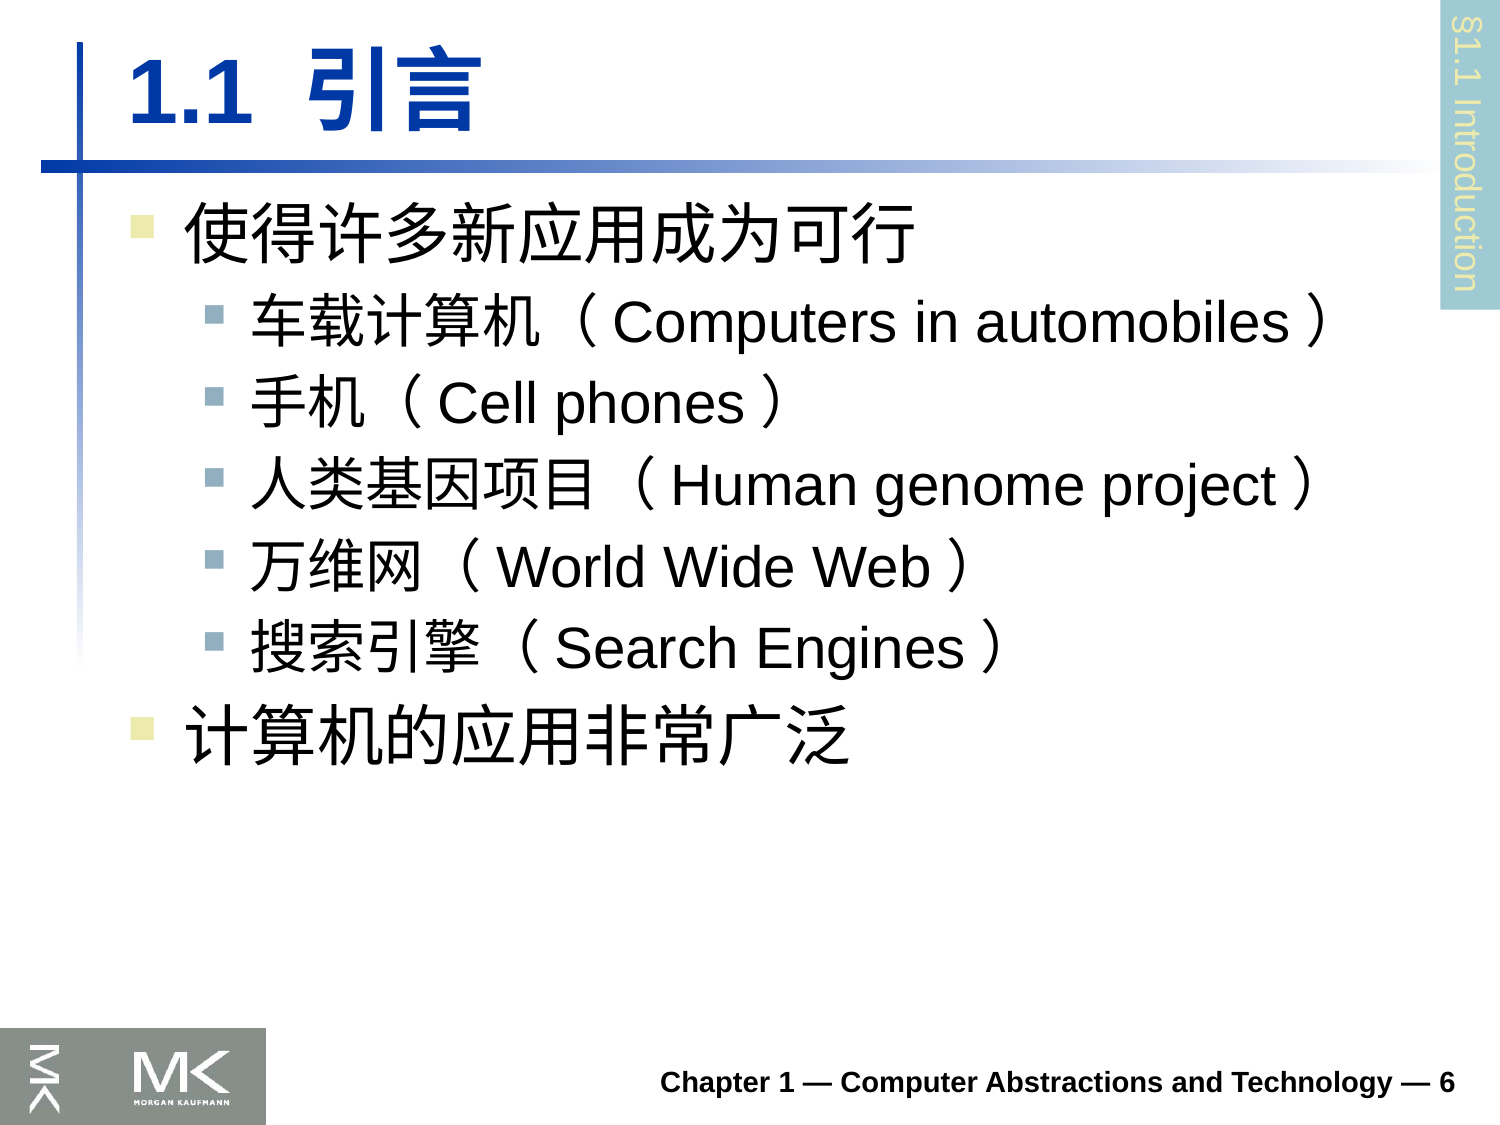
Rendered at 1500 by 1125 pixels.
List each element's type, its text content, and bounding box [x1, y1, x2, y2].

title 1.1 引言 [111, 0, 1440, 150]
text_box §1.1 Introduction [1440, 0, 1500, 310]
list 使得许多新应用成为可行 车载计算机（Computers in automobiles） 手机（Cell phones） 人类基因项目（Human genome project） 万维网（World Wide Web） 搜索引擎（Search Engines） 计算机的应用非常广泛 [111, 184, 1470, 1024]
footer Chapter 1 — Computer Abstractions and Technology — 6 [277, 1046, 1471, 1106]
picture [0, 1028, 266, 1125]
